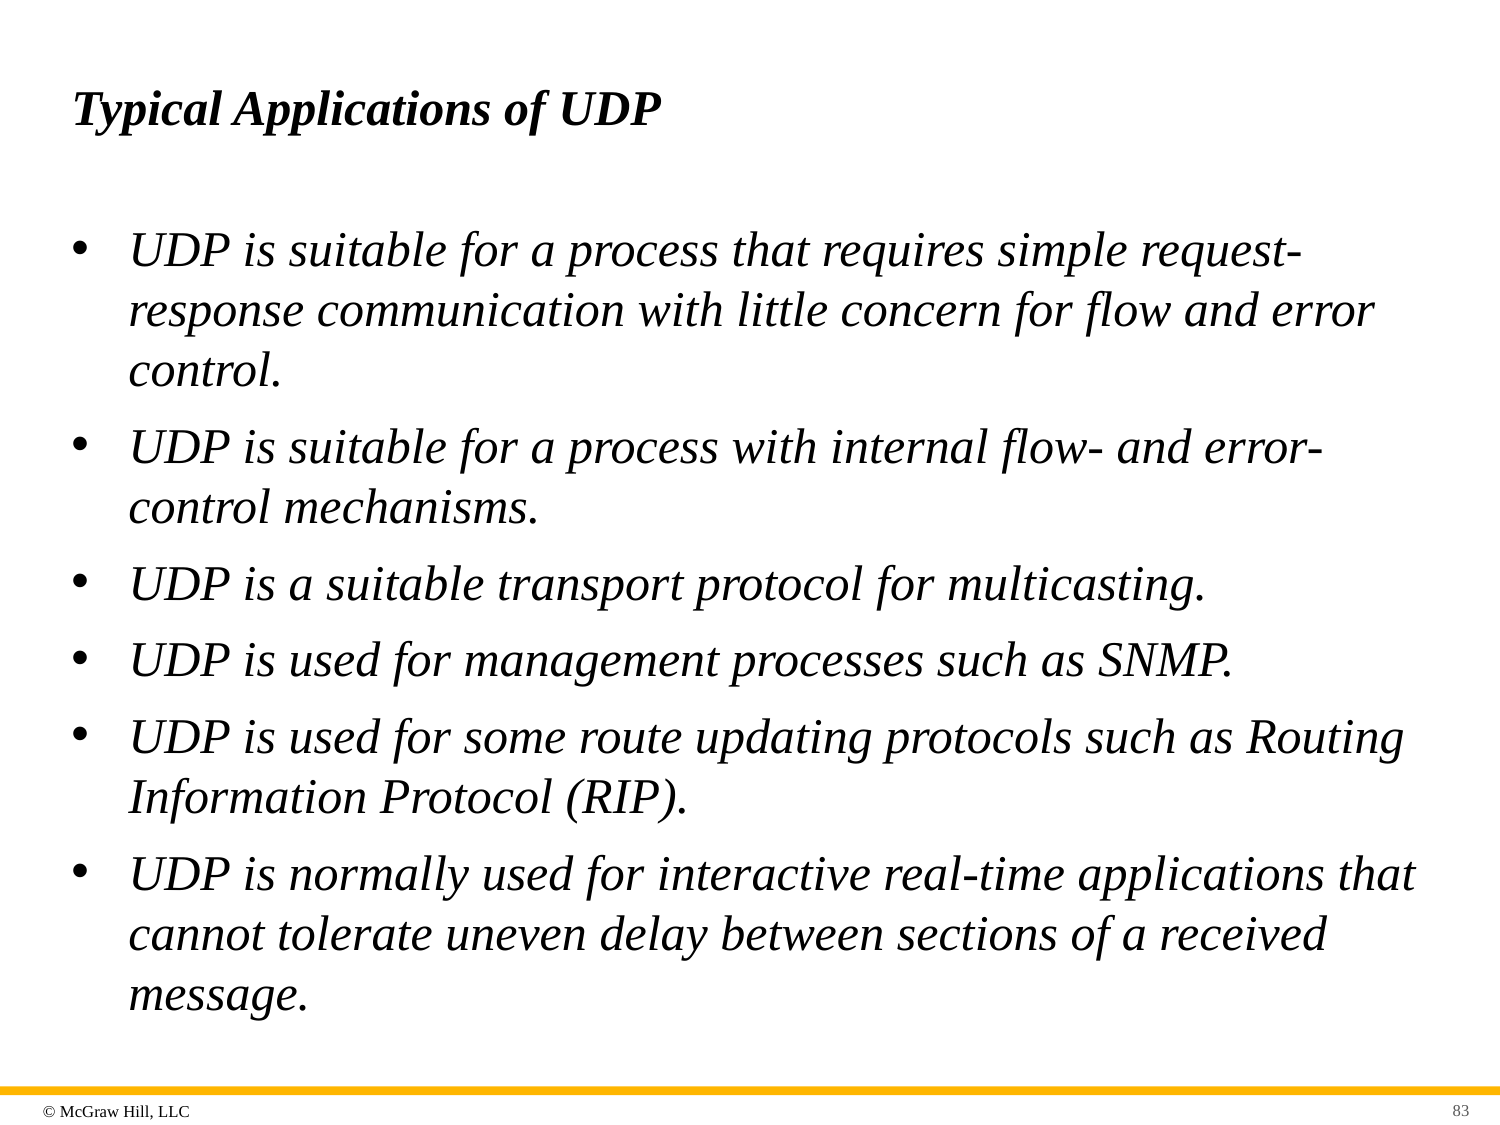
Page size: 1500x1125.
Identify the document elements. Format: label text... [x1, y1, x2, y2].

slide_number 83 [1418, 1096, 1477, 1123]
title Typical Applications of UDP [56, 50, 1444, 162]
list UDP is suitable for a process that requires simple request-response communication with little concern for flow and error control. UDP is suitable for a process with internal flow- and error-control mechanisms. UDP is a suitable transport protocol for multicasting. UDP is used for management processes such as SNMP. UDP is used for some route updating protocols such as Routing Information Protocol (RIP). UDP is normally used for interactive real-time applications that cannot tolerate uneven delay between sections of a received message. [56, 209, 1444, 1026]
